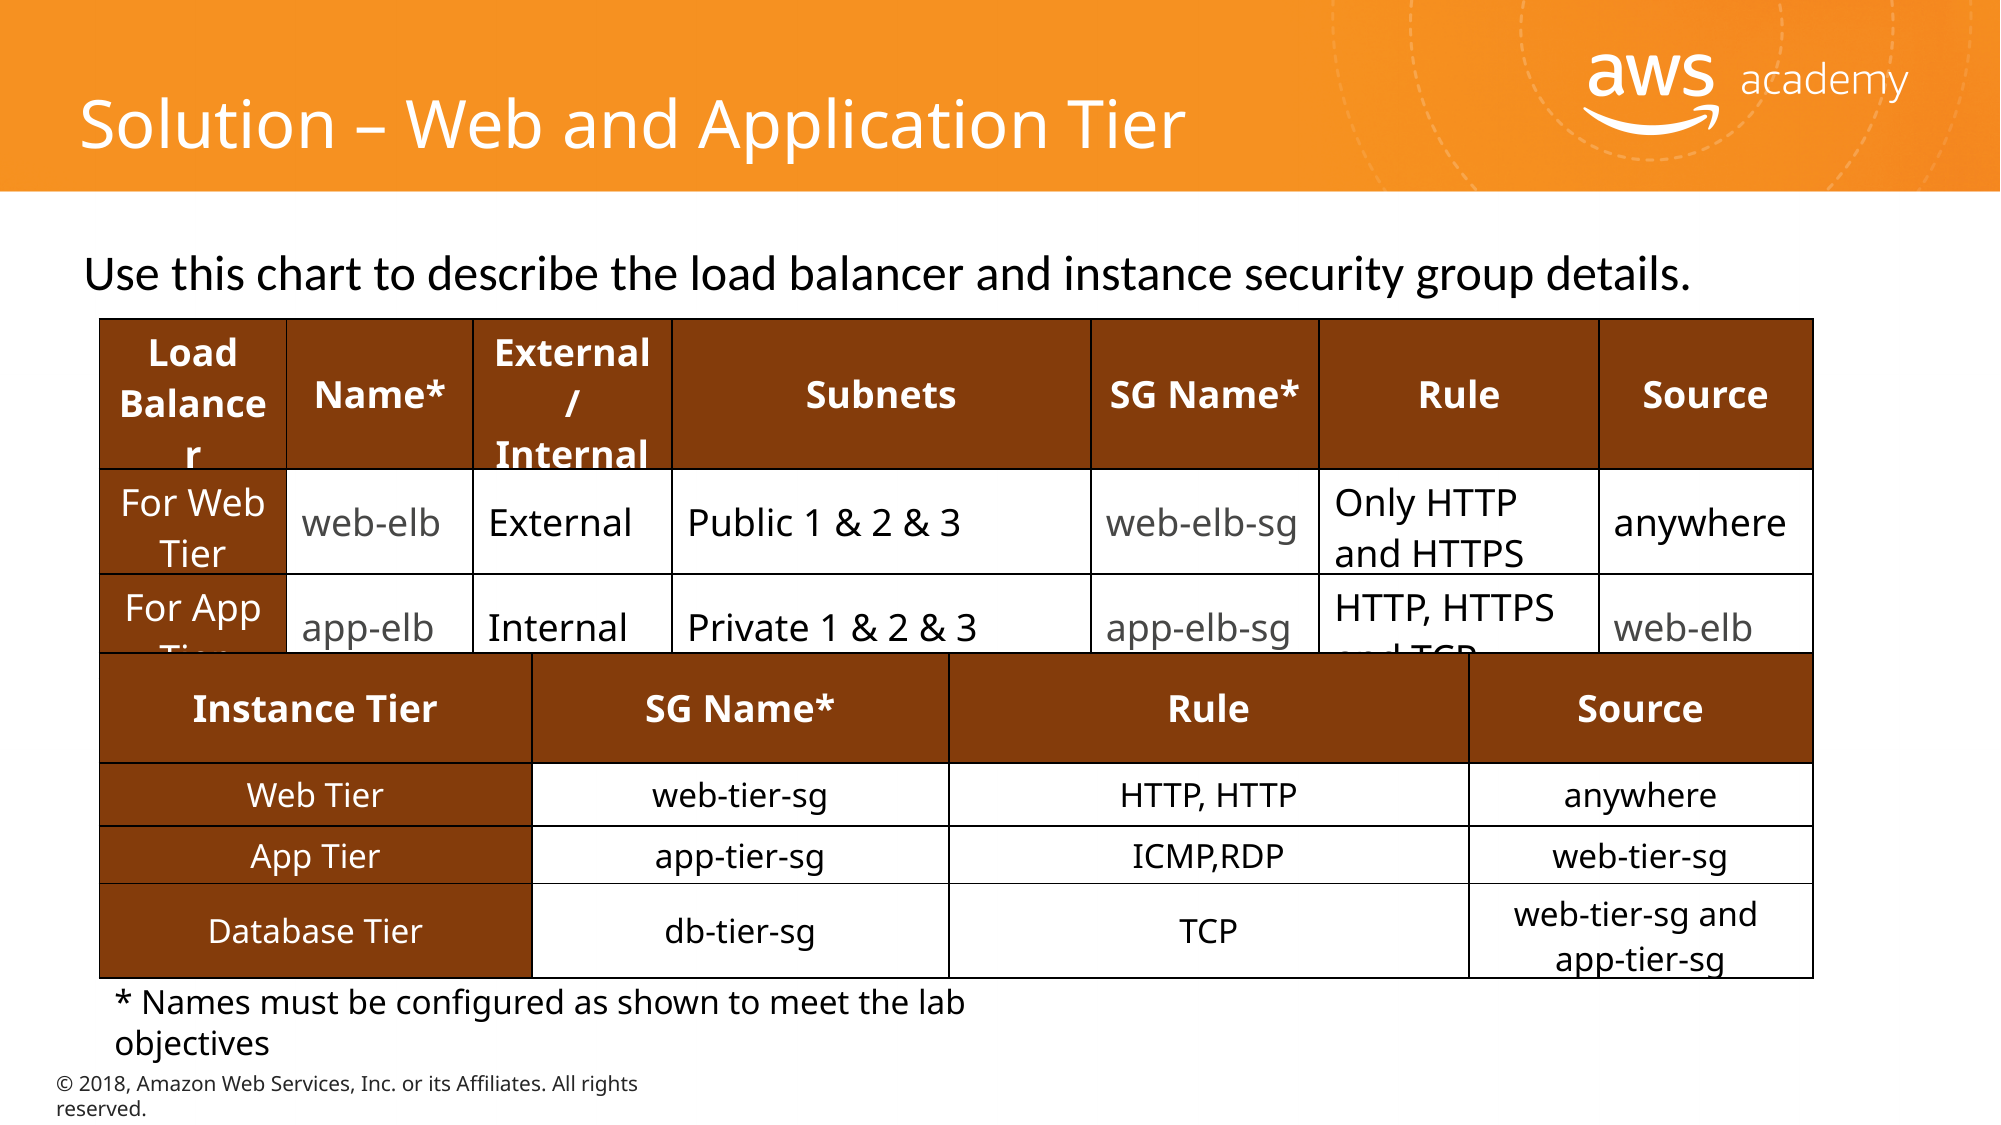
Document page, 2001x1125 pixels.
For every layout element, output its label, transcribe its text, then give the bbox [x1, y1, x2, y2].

picture [0, 0, 2000, 1125]
table_cell Only HTTP and HTTPS [1320, 470, 1598, 573]
table_header Source [1470, 654, 1812, 762]
table_header Instance Tier [100, 654, 531, 762]
table_header SG Name* [1092, 320, 1318, 468]
table_cell HTTP, HTTPS and TCP [1320, 575, 1598, 652]
table_header SG Name* [533, 654, 948, 762]
table_cell TCP [950, 884, 1468, 977]
table_cell anywhere [1600, 470, 1812, 573]
table_header Rule [1320, 320, 1598, 468]
table_cell Web Tier [100, 764, 531, 825]
table_header External/Internal [474, 320, 671, 468]
table_cell For Web Tier [100, 470, 286, 573]
table_cell ICMP,RDP [950, 827, 1468, 883]
text_box * Names must be configured as shown to meet the lab objectives [99, 974, 1119, 1069]
text_box Use this chart to describe the load balancer and instance security group details. [68, 233, 1888, 309]
table_cell App Tier [100, 827, 531, 883]
table_cell Public 1 & 2 & 3 [673, 470, 1090, 573]
table_cell web-tier-sg [1470, 827, 1812, 883]
table_cell For App Tier [100, 575, 286, 652]
table_header Subnets [673, 320, 1090, 468]
table_cell app-tier-sg [533, 827, 948, 883]
table_cell web-tier-sg [533, 764, 948, 825]
table_cell app-elb-sg [1092, 575, 1318, 652]
table_cell anywhere [1470, 764, 1812, 825]
table_cell Private 1 & 2 & 3 [673, 575, 1090, 652]
table_cell db-tier-sg [533, 884, 948, 974]
table_cell Database Tier [100, 884, 531, 974]
table_cell External [474, 470, 671, 573]
table_header Rule [950, 654, 1468, 762]
table_cell web-elb [1600, 575, 1812, 652]
table_header Name* [287, 320, 472, 468]
table_header Source [1600, 320, 1812, 468]
text_box Solution – Web and Application Tier [64, 62, 1888, 191]
table_cell web-elb-sg [1092, 470, 1318, 573]
table_cell Internal [474, 575, 671, 652]
table_cell app-elb [287, 575, 472, 652]
table_header Load Balancer [100, 320, 286, 468]
table_cell web-tier-sg and app-tier-sg [1470, 884, 1812, 977]
table_cell web-elb [287, 470, 472, 573]
table_cell HTTP, HTTP [950, 764, 1468, 825]
